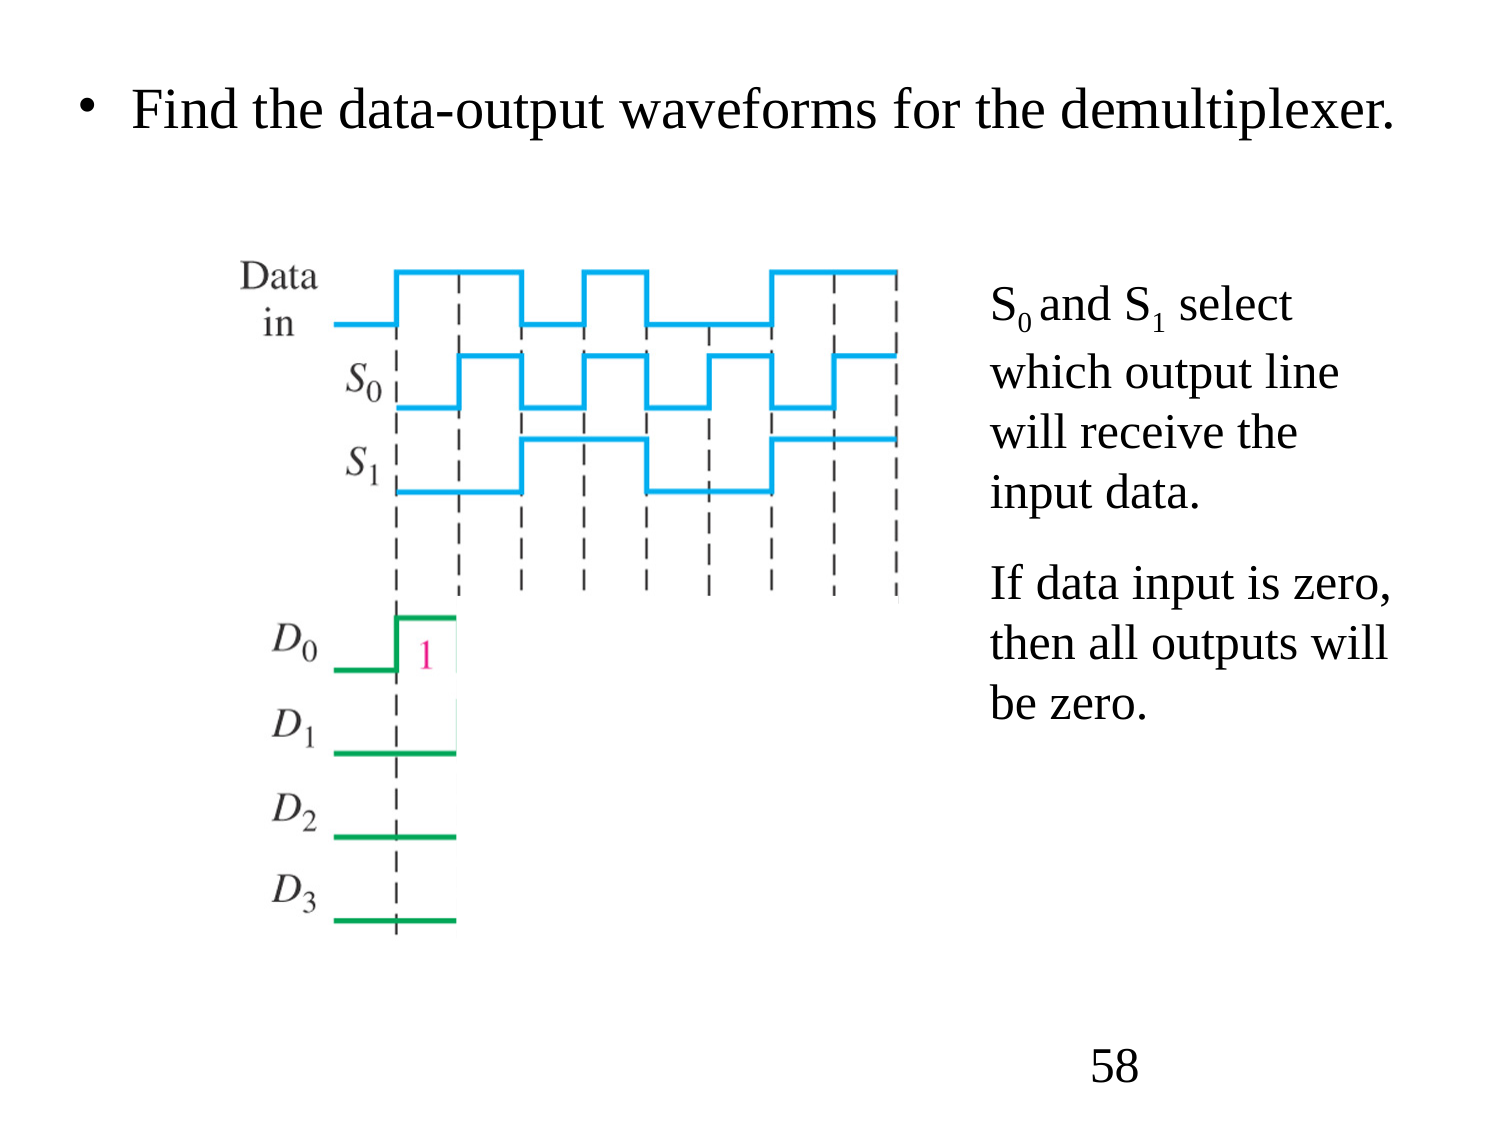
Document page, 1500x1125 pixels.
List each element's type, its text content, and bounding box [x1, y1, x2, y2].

slide_number 58 [1074, 1025, 1386, 1098]
list Find the data-output waveforms for the demultiplexer. [62, 62, 1438, 263]
text_box S0 and S1 select which output line will receive the input data. If data input is zero, then all outputs will be zero. [974, 262, 1425, 738]
picture [199, 212, 948, 982]
